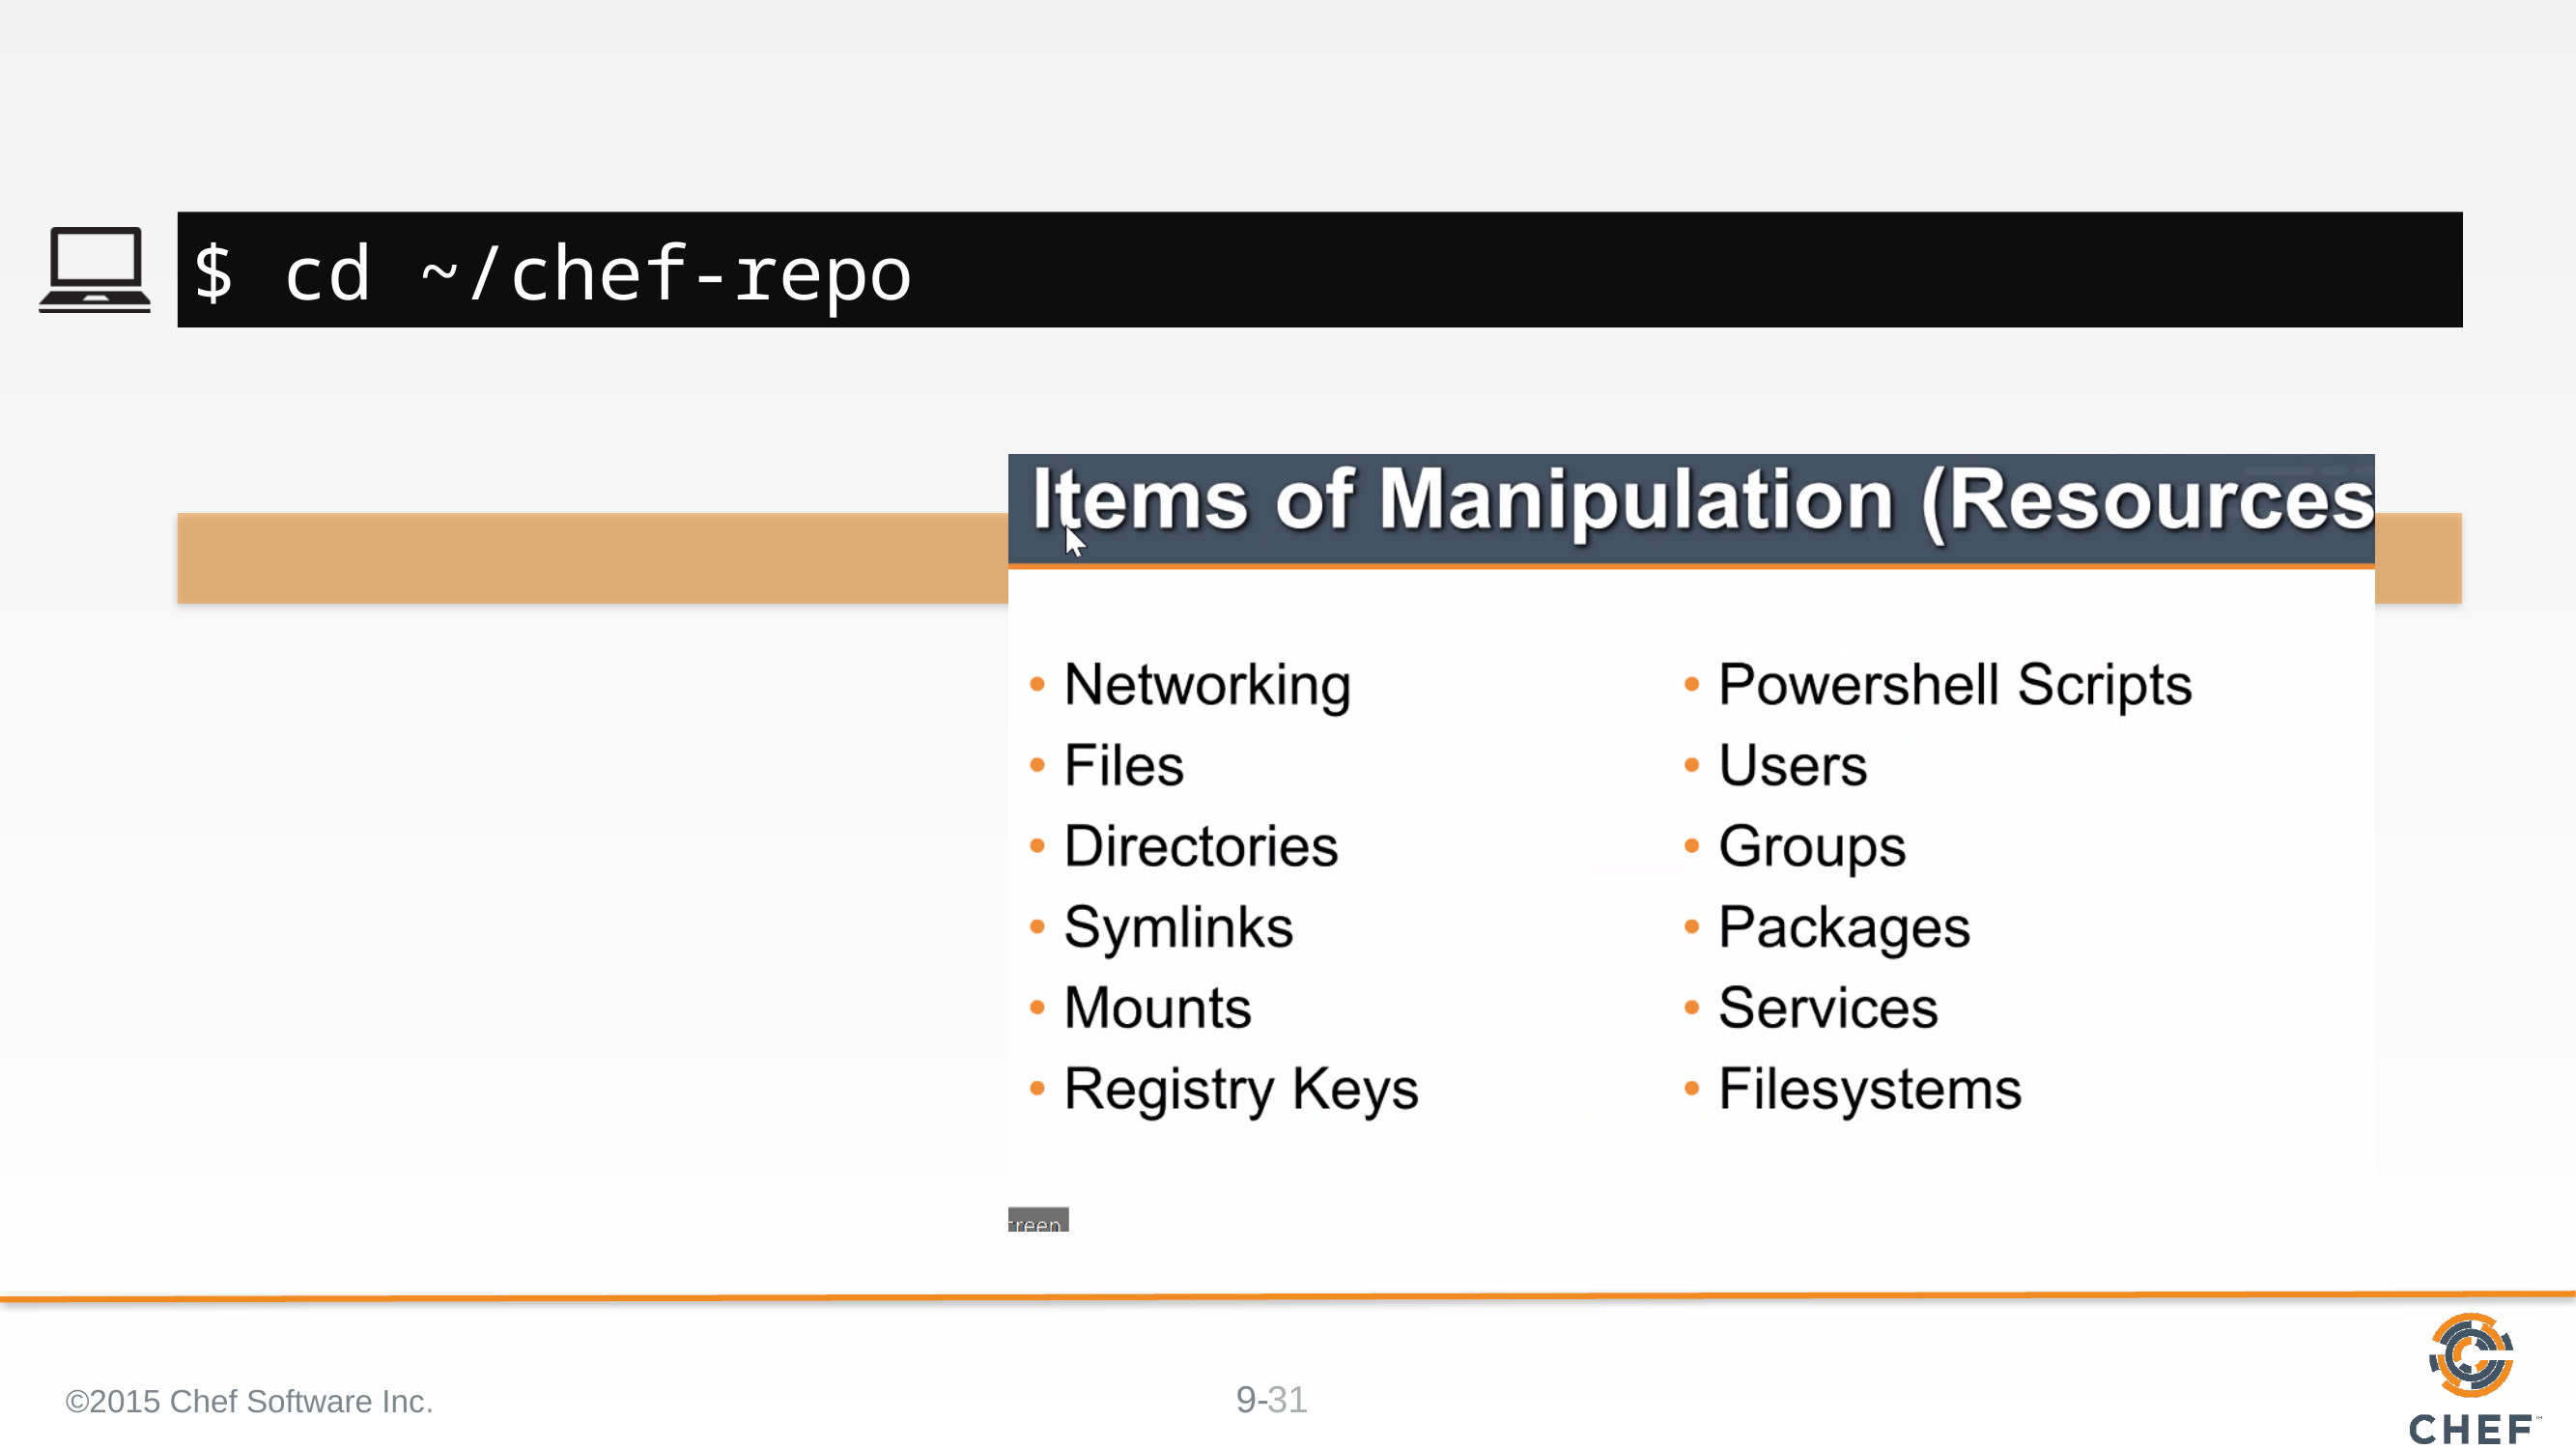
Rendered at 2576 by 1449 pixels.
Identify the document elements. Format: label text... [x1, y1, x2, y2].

slide_number 31 [998, 1359, 1578, 1437]
picture [2399, 1297, 2550, 1449]
list $ cd ~/chef-repo [177, 212, 2463, 327]
footer ©2015 Chef Software Inc. [51, 1359, 952, 1440]
picture [1008, 454, 2376, 1233]
